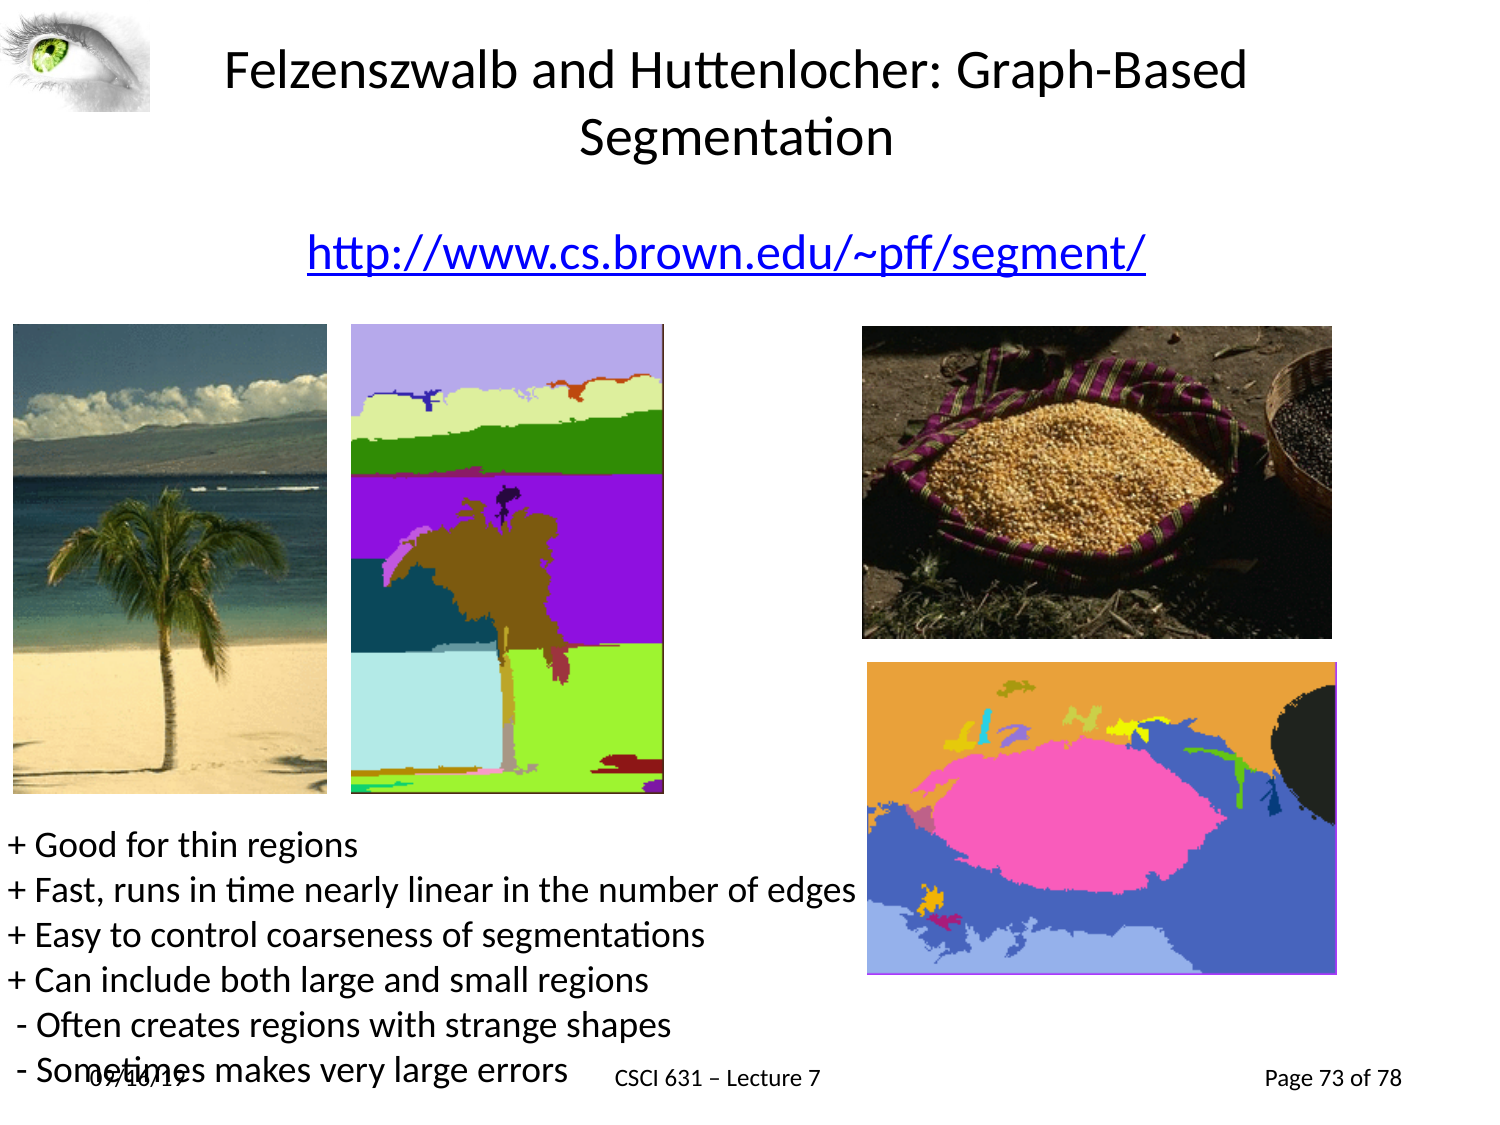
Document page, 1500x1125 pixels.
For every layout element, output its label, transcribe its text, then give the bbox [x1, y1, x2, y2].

title Felzenszwalb and Huttenlocher: Graph-Based Segmentation [62, 24, 1413, 175]
picture [862, 326, 1332, 640]
picture [867, 662, 1337, 976]
text_box + Good for thin regions + Fast, runs in time nearly linear in the number of edges + Easy to control coarseness of segmentations + Can include both large and small regions - Often creates regions with strange shapes - Sometimes makes very large errors [0, 812, 873, 1097]
picture [350, 324, 664, 794]
text_box http://www.cs.brown.edu/~pff/segment/ [141, 212, 1186, 288]
picture [0, 0, 150, 112]
picture [13, 324, 327, 794]
